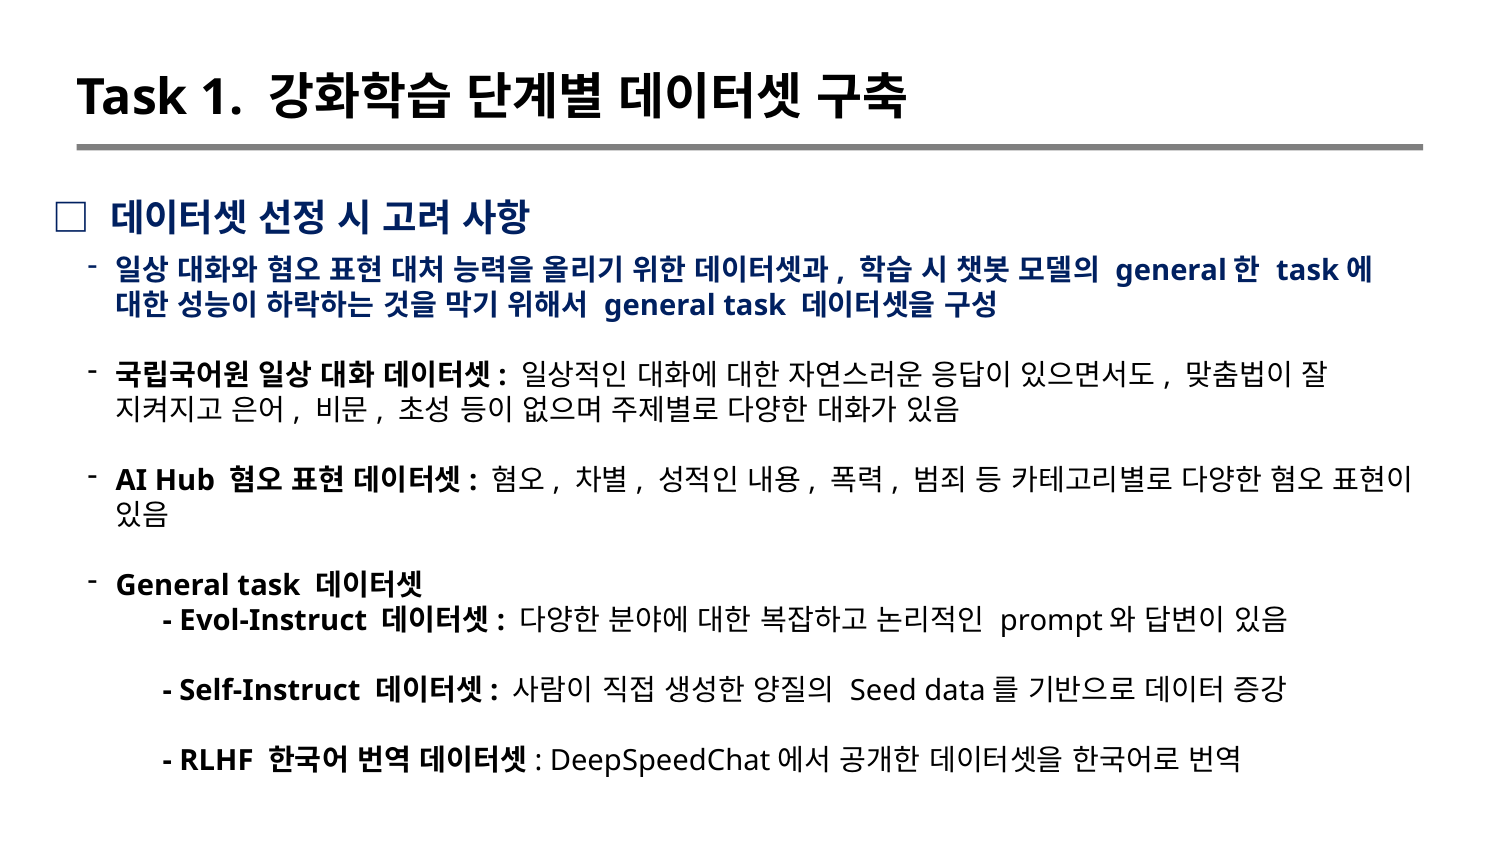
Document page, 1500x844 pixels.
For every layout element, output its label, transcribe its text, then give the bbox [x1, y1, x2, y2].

text_box 일상 대화와 혐오 표현 대처 능력을 올리기 위한 데이터셋과, 학습 시 챗봇 모델의 general한 task에 대한 성능이 하락하는 것을 막기 위해서 general task 데이터셋을 구성 국립국어원 일상 대화 데이터셋: 일상적인 대화에 대한 자연스러운 응답이 있으면서도, 맞춤법이 잘 지켜지고 은어, 비문, 초성 등이 없으며 주제별로 다양한 대화가 있음 AI Hub 혐오 표현 데이터셋: 혐오, 차별, 성적인 내용, 폭력, 범죄 등 카테고리별로 다양한 혐오 표현이 있음 General task 데이터셋 - Evol-Instruct 데이터셋: 다양한 분야에 대한 복잡하고 논리적인 prompt와 답변이 있음 - Self-Instruct 데이터셋: 사람이 직접 생성한 양질의 Seed data를 기반으로 데이터 증강 - RLHF 한국어 번역 데이터셋: DeepSpeedChat에서 공개한 데이터셋을 한국어로 번역 [72, 244, 1449, 784]
text_box Task 1. 강화학습 단계별 데이터셋 구축 [61, 31, 1213, 140]
text_box □ 데이터셋 선정 시 고려 사항 [37, 156, 1414, 254]
